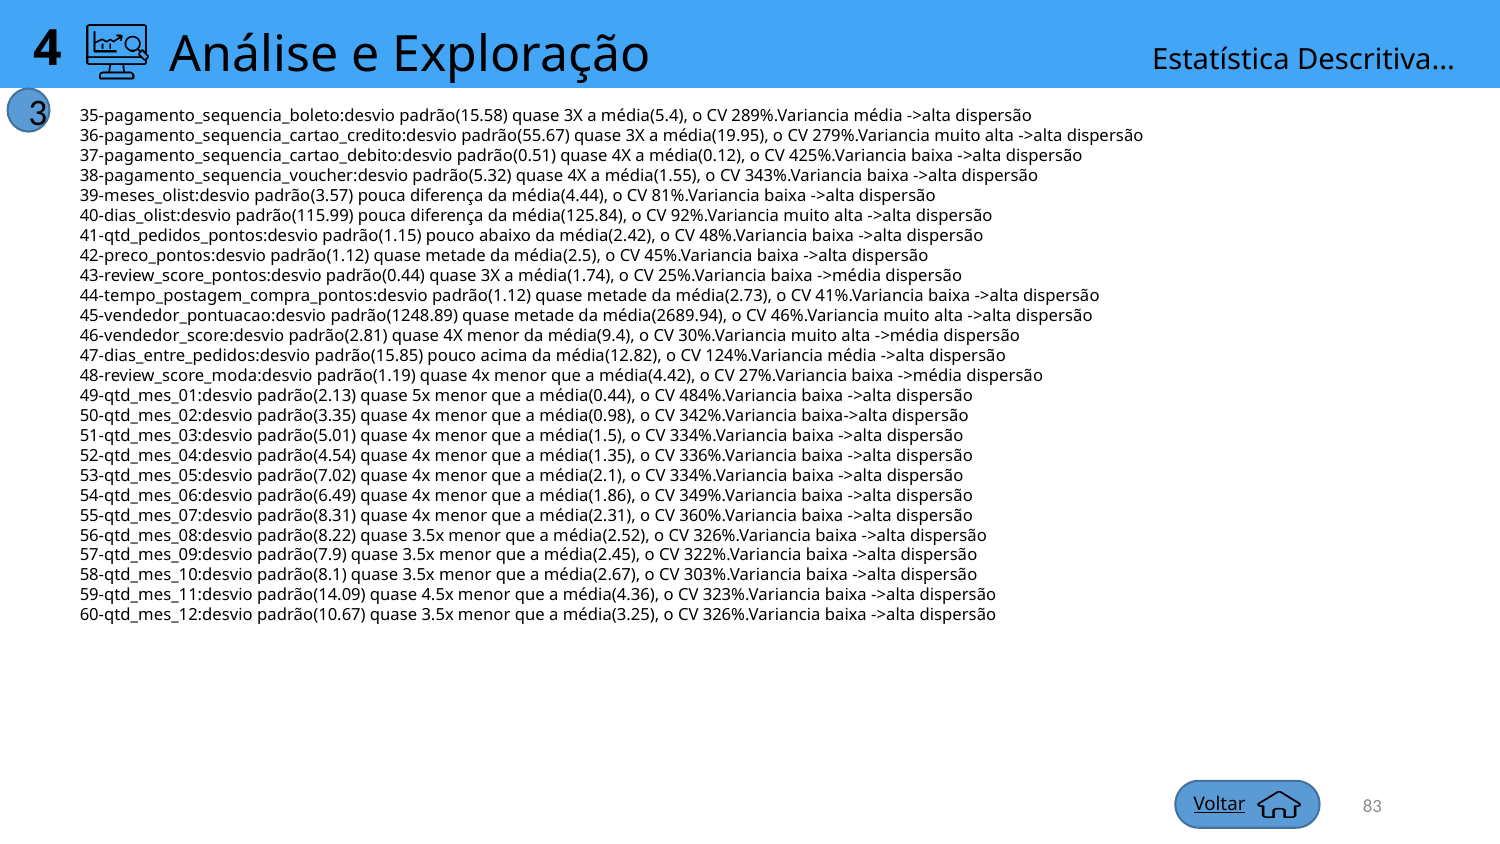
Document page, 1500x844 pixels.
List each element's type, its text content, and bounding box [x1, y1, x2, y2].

text_box 4 [18, 8, 77, 83]
text_box 3 [6, 87, 51, 133]
text_box 35-pagamento_sequencia_boleto:desvio padrão(15.58) quase 3X a média(5.4), o CV 289%.Variancia média ->alta dispersão 36-pagamento_sequencia_cartao_credito:desvio padrão(55.67) quase 3X a média(19.95), o CV 279%.Variancia muito alta ->alta dispersão 37-pagamento_sequencia_cartao_debito:desvio padrão(0.51) quase 4X a média(0.12), o CV 425%.Variancia baixa ->alta dispersão 38-pagamento_sequencia_voucher:desvio padrão(5.32) quase 4X a média(1.55), o CV 343%.Variancia baixa ->alta dispersão 39-meses_olist:desvio padrão(3.57) pouca diferença da média(4.44), o CV 81%.Variancia baixa ->alta dispersão 40-dias_olist:desvio padrão(115.99) pouca diferença da média(125.84), o CV 92%.Variancia muito alta ->alta dispersão 41-qtd_pedidos_pontos:desvio padrão(1.15) pouco abaixo da média(2.42), o CV 48%.Variancia baixa ->alta dispersão 42-preco_pontos:desvio padrão(1.12) quase metade da média(2.5), o CV 45%.Variancia baixa ->alta dispersão 43-review_score_pontos:desvio padrão(0.44) quase 3X a média(1.74), o CV 25%.Variancia baixa ->média dispersão 44-tempo_postagem_compra_pontos:desvio padrão(1.12) quase metade da média(2.73), o CV 41%.Variancia baixa ->alta dispersão 45-vendedor_pontuacao:desvio padrão(1248.89) quase metade da média(2689.94), o CV 46%.Variancia muito alta ->alta dispersão 46-vendedor_score:desvio padrão(2.81) quase 4X menor da média(9.4), o CV 30%.Variancia muito alta ->média dispersão 47-dias_entre_pedidos:desvio padrão(15.85) pouco acima da média(12.82), o CV 124%.Variancia média ->alta dispersão 48-review_score_moda:desvio padrão(1.19) quase 4x menor que a média(4.42), o CV 27%.Variancia baixa ->média dispersão 49-qtd_mes_01:desvio padrão(2.13) quase 5x menor que a média(0.44), o CV 484%.Variancia baixa ->alta dispersão 50-qtd_mes_02:desvio padrão(3.35) quase 4x menor que a média(0.98), o CV 342%.Variancia baixa->alta dispersão 51-qtd_mes_03:desvio padrão(5.01) quase 4x menor que a média(1.5), o CV 334%.Variancia baixa ->alta dispersão 52-qtd_mes_04:desvio padrão(4.54) quase 4x menor que a média(1.35), o CV 336%.Variancia baixa ->alta dispersão 53-qtd_mes_05:desvio padrão(7.02) quase 4x menor que a média(2.1), o CV 334%.Variancia baixa ->alta dispersão 54-qtd_mes_06:desvio padrão(6.49) quase 4x menor que a média(1.86), o CV 349%.Variancia baixa ->alta dispersão 55-qtd_mes_07:desvio padrão(8.31) quase 4x menor que a média(2.31), o CV 360%.Variancia baixa ->alta dispersão 56-qtd_mes_08:desvio padrão(8.22) quase 3.5x menor que a média(2.52), o CV 326%.Variancia baixa ->alta dispersão 57-qtd_mes_09:desvio padrão(7.9) quase 3.5x menor que a média(2.45), o CV 322%.Variancia baixa ->alta dispersão 58-qtd_mes_10:desvio padrão(8.1) quase 3.5x menor que a média(2.67), o CV 303%.Variancia baixa ->alta dispersão 59-qtd_mes_11:desvio padrão(14.09) quase 4.5x menor que a média(4.36), o CV 323%.Variancia baixa ->alta dispersão 60-qtd_mes_12:desvio padrão(10.67) quase 3.5x menor que a média(3.25), o CV 326%.Variancia baixa ->alta dispersão [65, 97, 1161, 632]
picture [86, 20, 149, 84]
picture [1257, 791, 1301, 818]
text_box [0, 0, 1500, 89]
text_box Análise e Exploração [154, 14, 688, 90]
slide_number 83 [1331, 782, 1397, 827]
text_box Estatística Descritiva... [1137, 32, 1481, 83]
text_box Voltar [1174, 779, 1321, 829]
